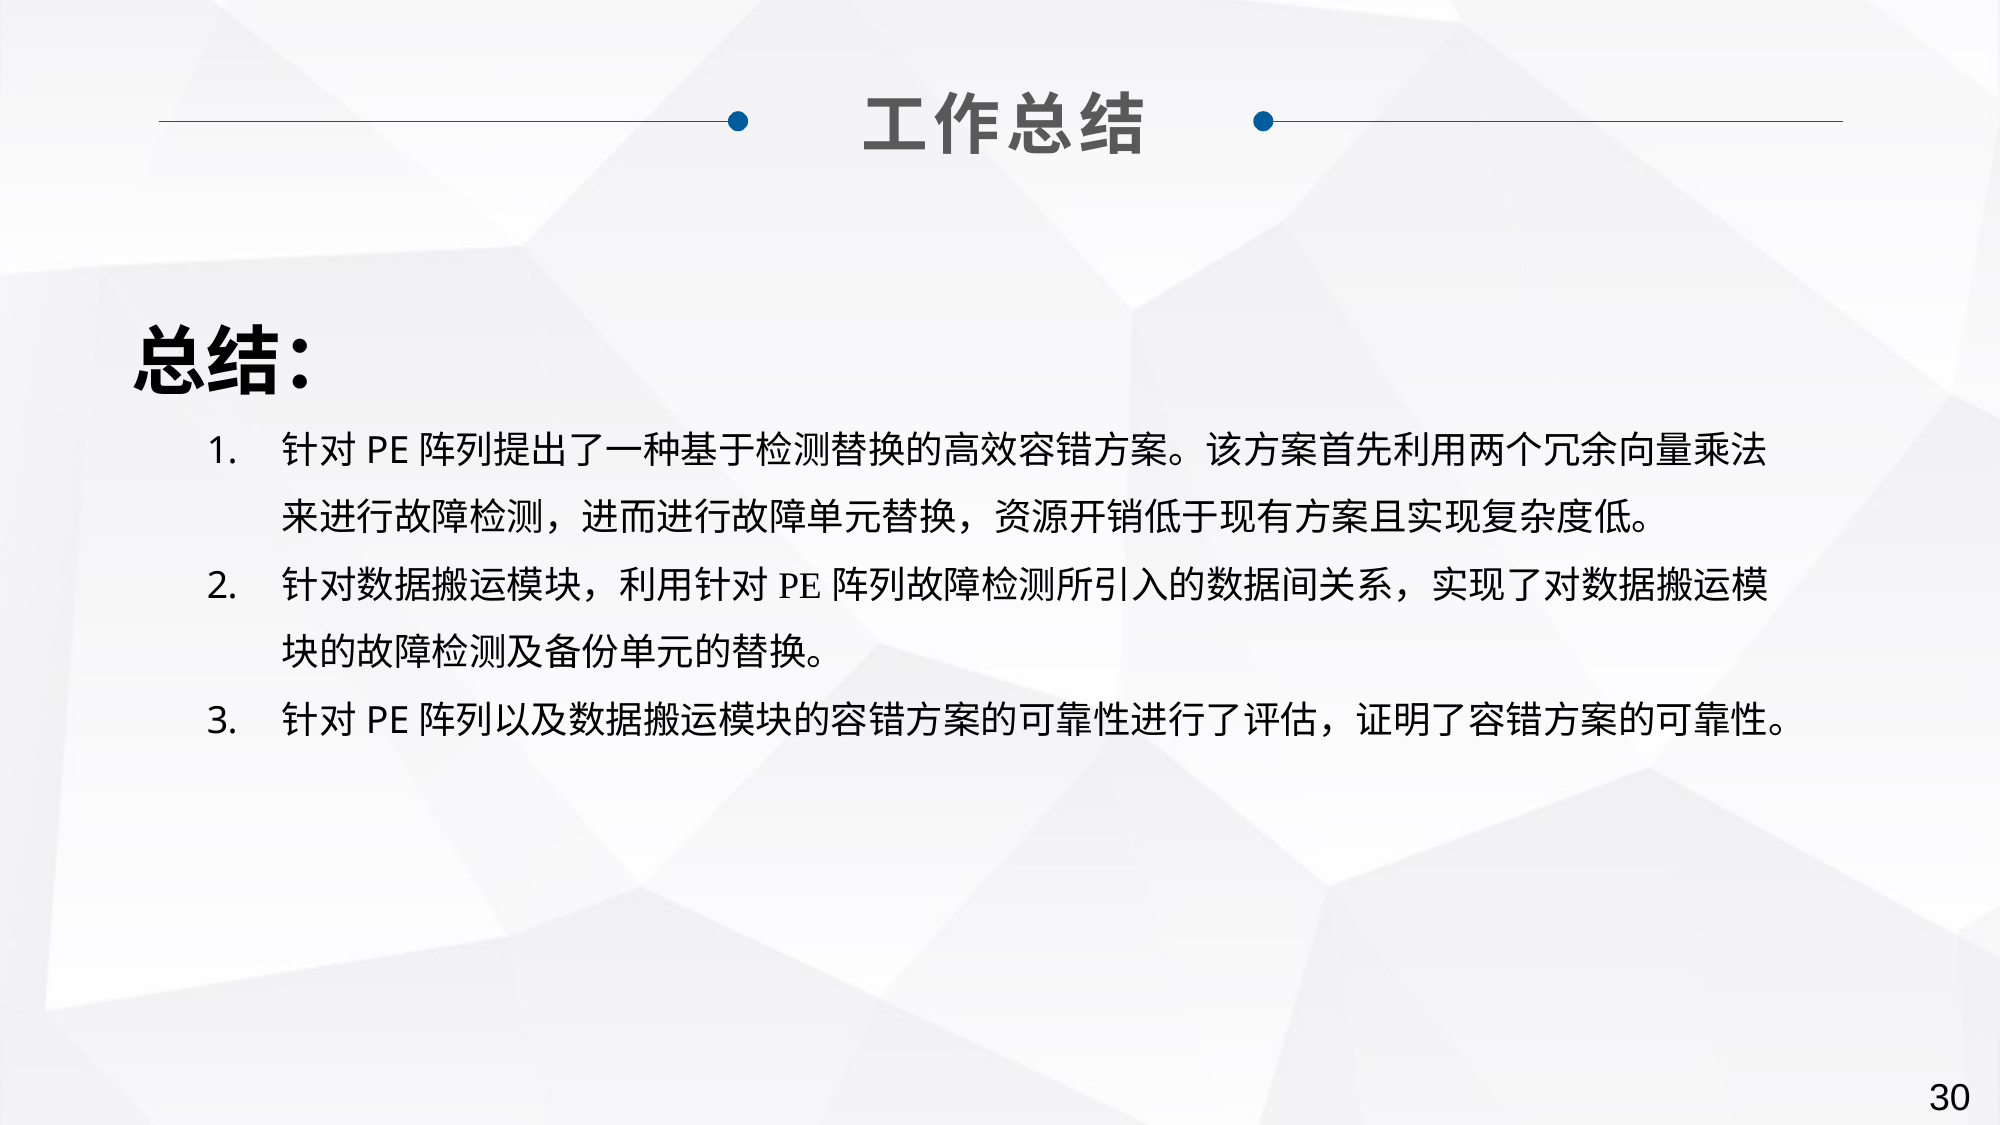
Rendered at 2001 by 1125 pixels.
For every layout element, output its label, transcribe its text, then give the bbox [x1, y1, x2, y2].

text_box 总结： 针对PE阵列提出了一种基于检测替换的高效容错方案。该方案首先利用两个冗余向量乘法来进行故障检测，进而进行故障单元替换，资源开销低于现有方案且实现复杂度低。 针对数据搬运模块，利用针对PE阵列故障检测所引入的数据间关系，实现了对数据搬运模块的故障检测及备份单元的替换。 针对PE阵列以及数据搬运模块的容错方案的可靠性进行了评估，证明了容错方案的可靠性。 [117, 260, 1816, 823]
picture [0, 0, 2000, 1125]
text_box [1253, 111, 1843, 132]
slide_number 30 [1716, 1065, 2000, 1125]
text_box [158, 111, 749, 132]
text_box 工作总结 [846, 74, 1162, 170]
